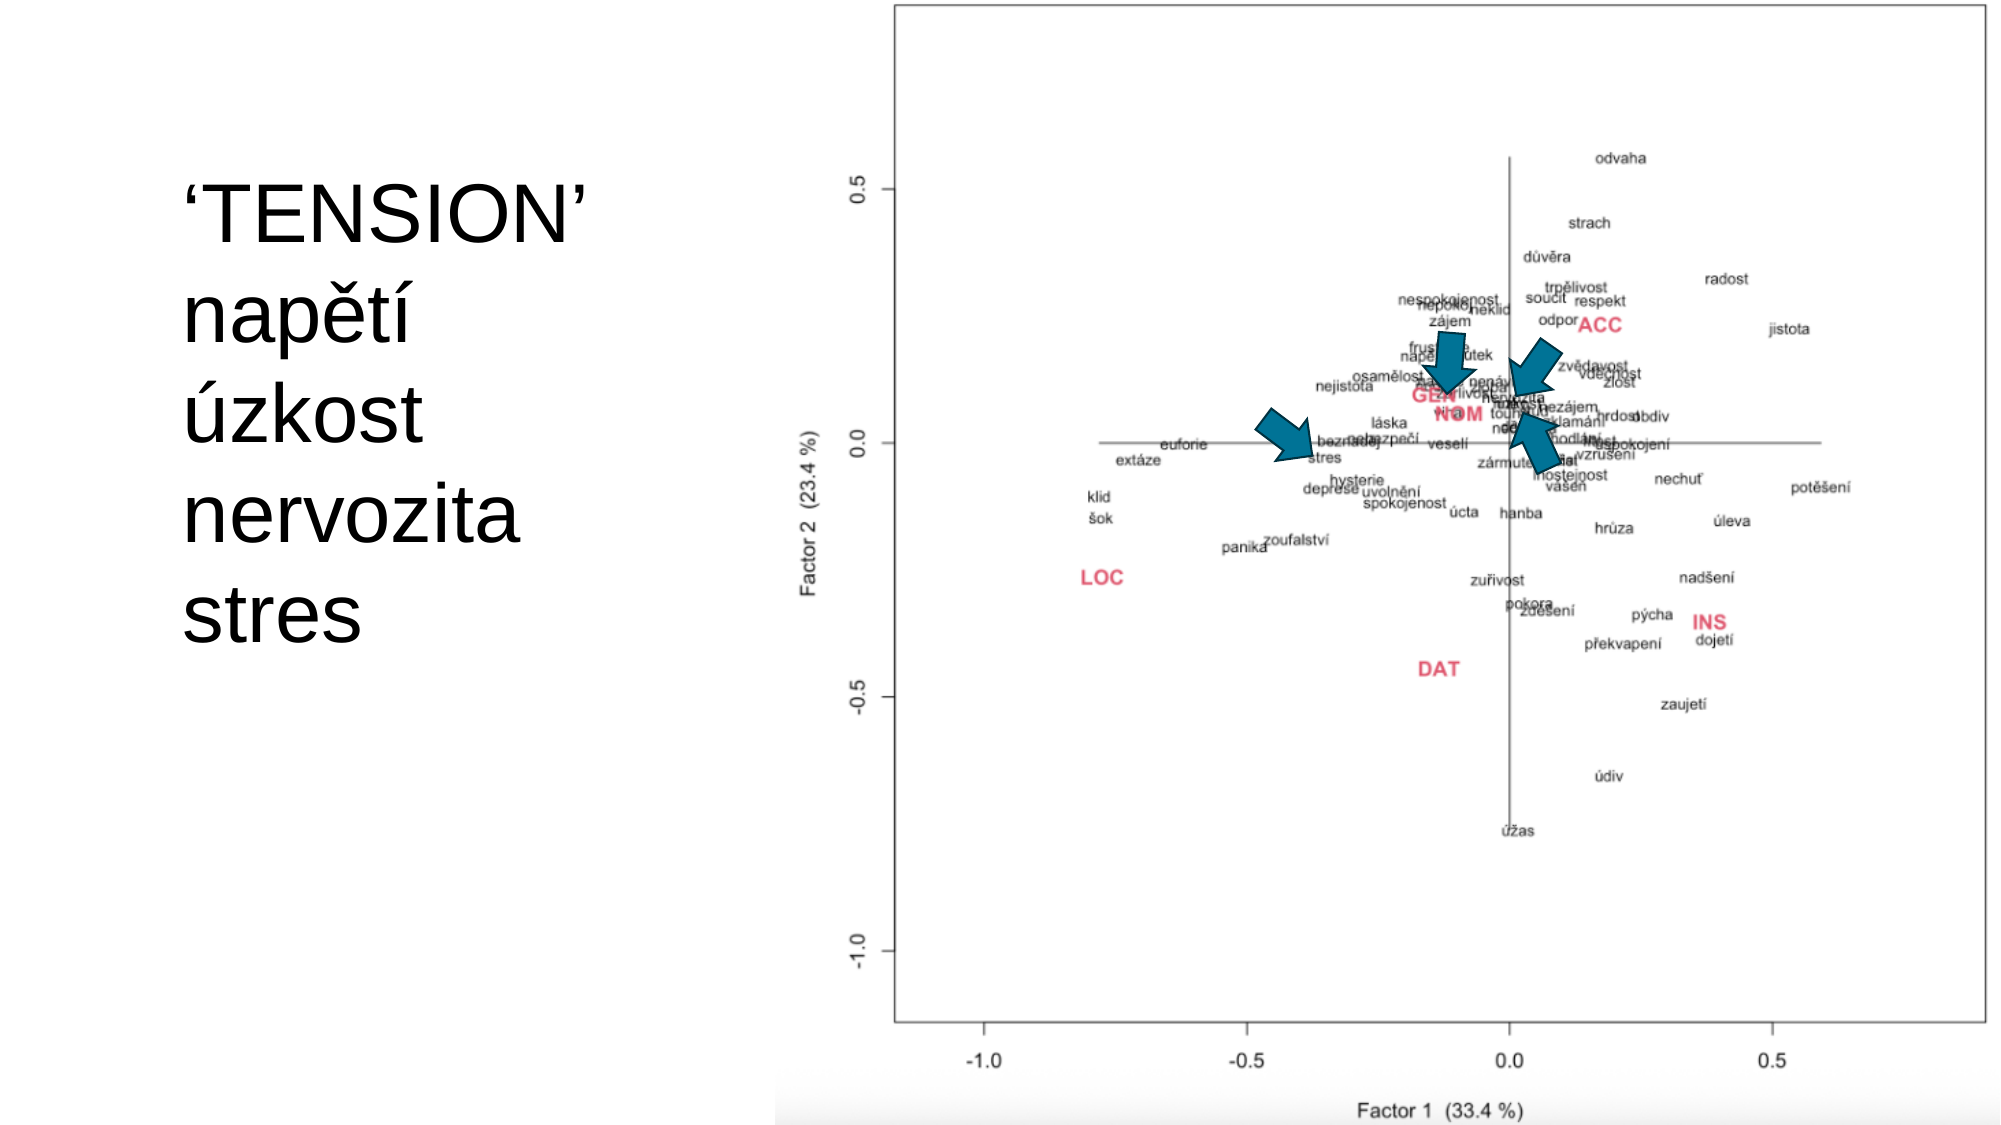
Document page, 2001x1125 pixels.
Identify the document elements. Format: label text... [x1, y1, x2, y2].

picture [0, 0, 2000, 1125]
text_box ‘TENSION’ napětí úzkost nervozita stres [168, 151, 725, 667]
